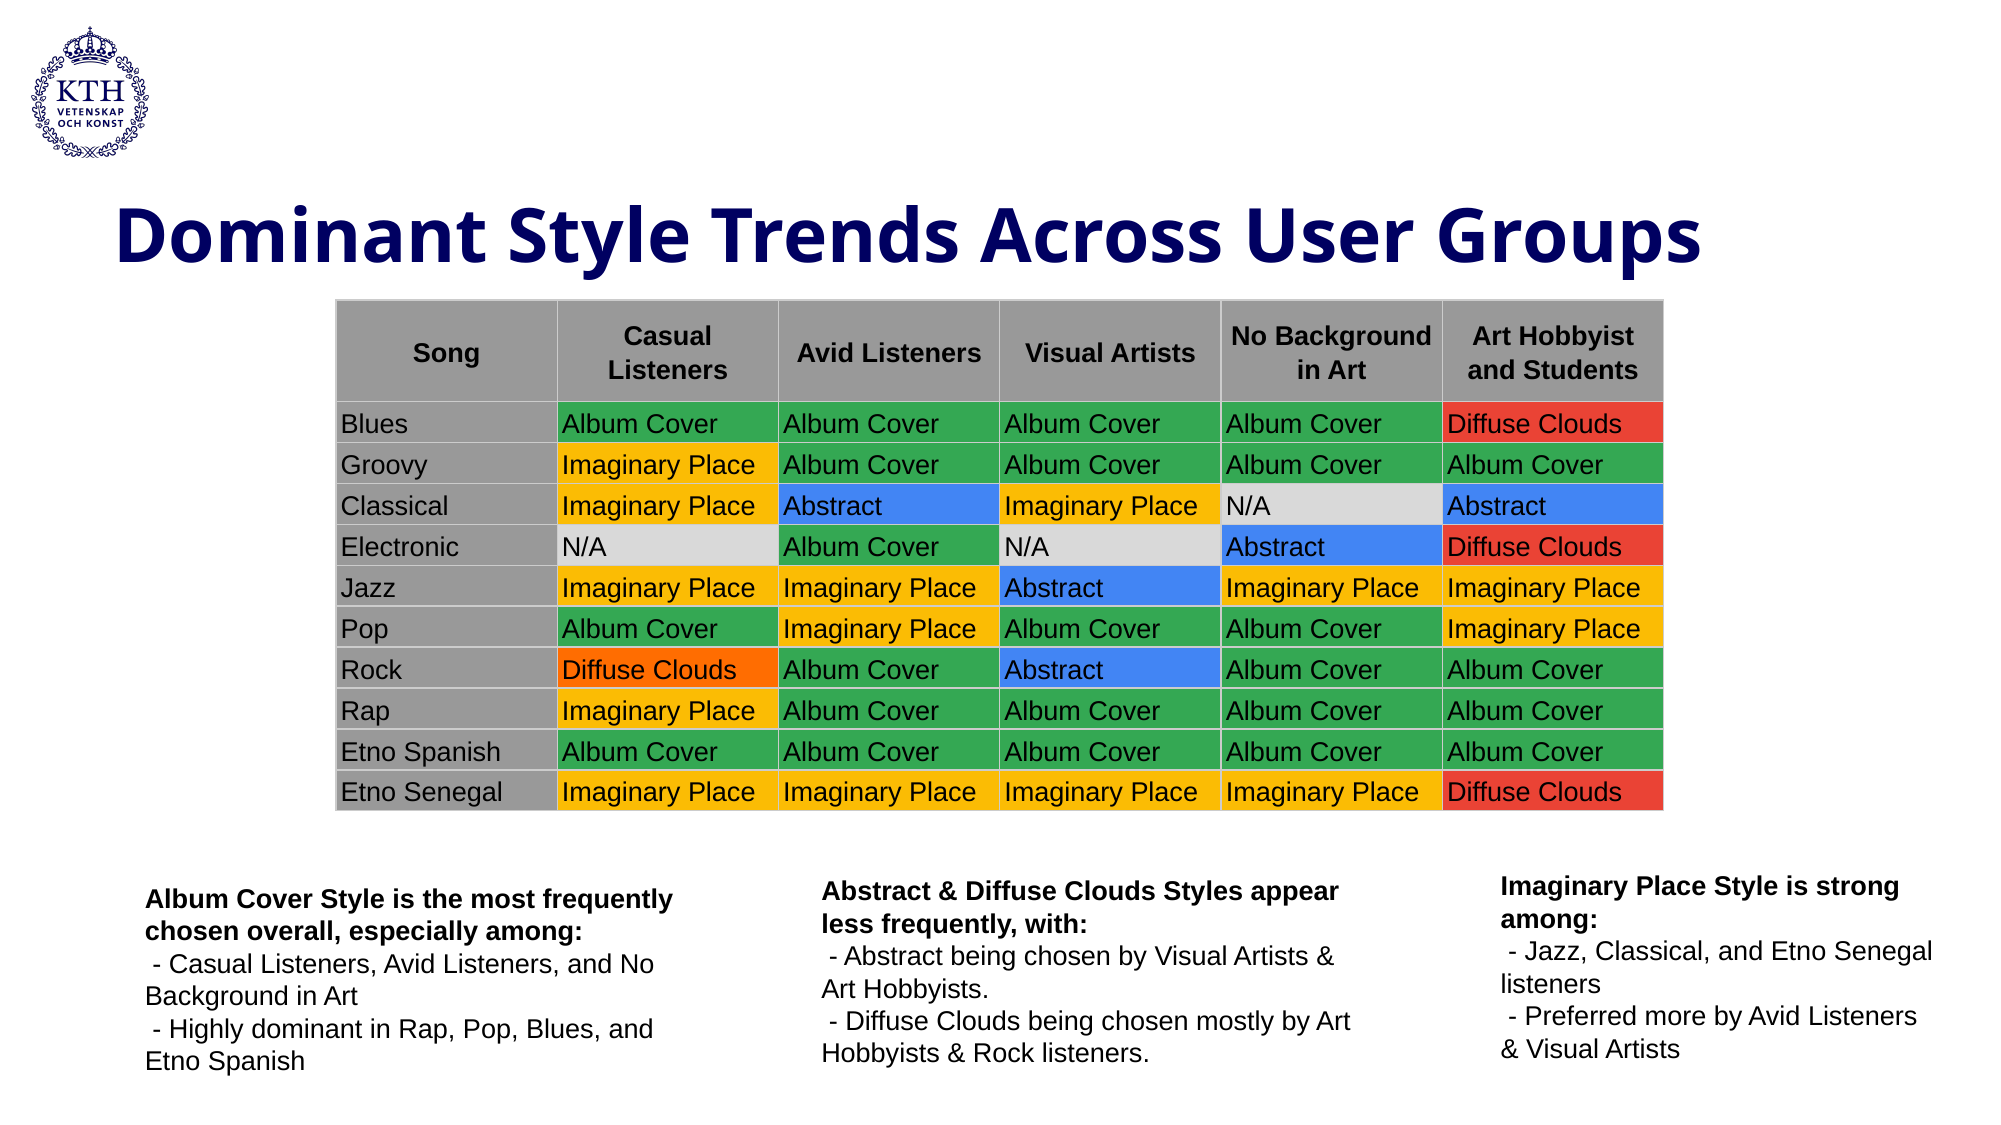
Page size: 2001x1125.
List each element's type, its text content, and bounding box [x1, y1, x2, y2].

table_cell Imaginary Place [558, 484, 778, 524]
table_cell Album Cover [779, 402, 999, 442]
table_cell Album Cover [1222, 648, 1442, 687]
table_cell Album Cover [558, 402, 778, 442]
table_cell Abstract [1443, 484, 1663, 524]
title Dominant Style Trends Across User Groups [98, 179, 1902, 273]
table_cell Album Cover [779, 648, 999, 687]
table_header Casual Listeners [558, 301, 778, 401]
table_cell Abstract [1000, 566, 1220, 605]
table_cell Album Cover [779, 443, 999, 483]
table_cell Abstract [1222, 525, 1442, 565]
table_cell Pop [337, 607, 557, 646]
table_header No Background in Art [1222, 301, 1442, 401]
table_cell N/A [1222, 484, 1442, 524]
table_cell Imaginary Place [1443, 566, 1663, 605]
picture [31, 26, 149, 158]
list Imaginary Place Style is strong among: - Jazz, Classical, and Etno Senegal listeners - Preferred more by Avid Listeners & Visual Artists [1485, 861, 1949, 1059]
table_cell Album Cover [1443, 443, 1663, 483]
table_cell Diffuse Clouds [1443, 771, 1663, 810]
table_cell Album Cover [1443, 689, 1663, 728]
table_cell Album Cover [1000, 607, 1220, 646]
table_cell Imaginary Place [1000, 771, 1220, 810]
table_cell Album Cover [779, 730, 999, 769]
table_cell N/A [1000, 525, 1220, 565]
table_cell Groovy [337, 443, 557, 483]
text_box Album Cover Style is the most frequently chosen overall, especially among: - Casual Listeners, Avid Listeners, and No Background in Art - Highly dominant in Rap, Pop, Blues, and Etno Spanish [129, 866, 719, 1091]
table_cell Album Cover [1222, 443, 1442, 483]
table_cell Album Cover [1443, 730, 1663, 769]
table_cell Album Cover [558, 607, 778, 646]
table_cell Etno Senegal [337, 771, 557, 810]
table_cell Rap [337, 689, 557, 728]
table_cell Album Cover [1443, 648, 1663, 687]
text_box Abstract & Diffuse Clouds Styles appear less frequently, with: - Abstract being chosen by Visual Artists & Art Hobbyists. - Diffuse Clouds being chosen mostly by Art Hobbyists & Rock listeners. [806, 858, 1376, 1084]
table_cell Imaginary Place [1222, 771, 1442, 810]
table_header Visual Artists [1000, 301, 1220, 401]
table_cell N/A [558, 525, 778, 565]
table_cell Album Cover [1222, 730, 1442, 769]
table_cell Diffuse Clouds [1443, 525, 1663, 565]
table_cell Imaginary Place [558, 689, 778, 728]
table_cell Album Cover [779, 525, 999, 565]
table_cell Album Cover [1222, 607, 1442, 646]
table_cell Album Cover [1000, 402, 1220, 442]
table_header Avid Listeners [779, 301, 999, 401]
table_cell Album Cover [1000, 443, 1220, 483]
table_cell Classical [337, 484, 557, 524]
table_cell Abstract [1000, 648, 1220, 687]
table_header Art Hobbyist and Students [1443, 301, 1663, 401]
table_cell Rock [337, 648, 557, 687]
table_cell Imaginary Place [779, 771, 999, 810]
table_header Song [337, 301, 557, 401]
table_cell Abstract [779, 484, 999, 524]
table_cell Imaginary Place [1443, 607, 1663, 646]
table_cell Imaginary Place [558, 566, 778, 605]
table_cell Diffuse Clouds [558, 648, 778, 687]
table_cell Etno Spanish [337, 730, 557, 769]
table_cell Imaginary Place [1000, 484, 1220, 524]
table_cell Album Cover [779, 689, 999, 728]
table_cell Diffuse Clouds [1443, 402, 1663, 442]
table_cell Album Cover [1222, 689, 1442, 728]
table_cell Imaginary Place [558, 443, 778, 483]
table_cell Imaginary Place [779, 566, 999, 605]
table_cell Album Cover [1222, 402, 1442, 442]
table_cell Blues [337, 402, 557, 442]
table_cell Jazz [337, 566, 557, 605]
table_cell Album Cover [1000, 730, 1220, 769]
table_cell Album Cover [558, 730, 778, 769]
table_cell Imaginary Place [558, 771, 778, 810]
table_cell Album Cover [1000, 689, 1220, 728]
table_cell Electronic [337, 525, 557, 565]
table_cell Imaginary Place [779, 607, 999, 646]
table_cell Imaginary Place [1222, 566, 1442, 605]
